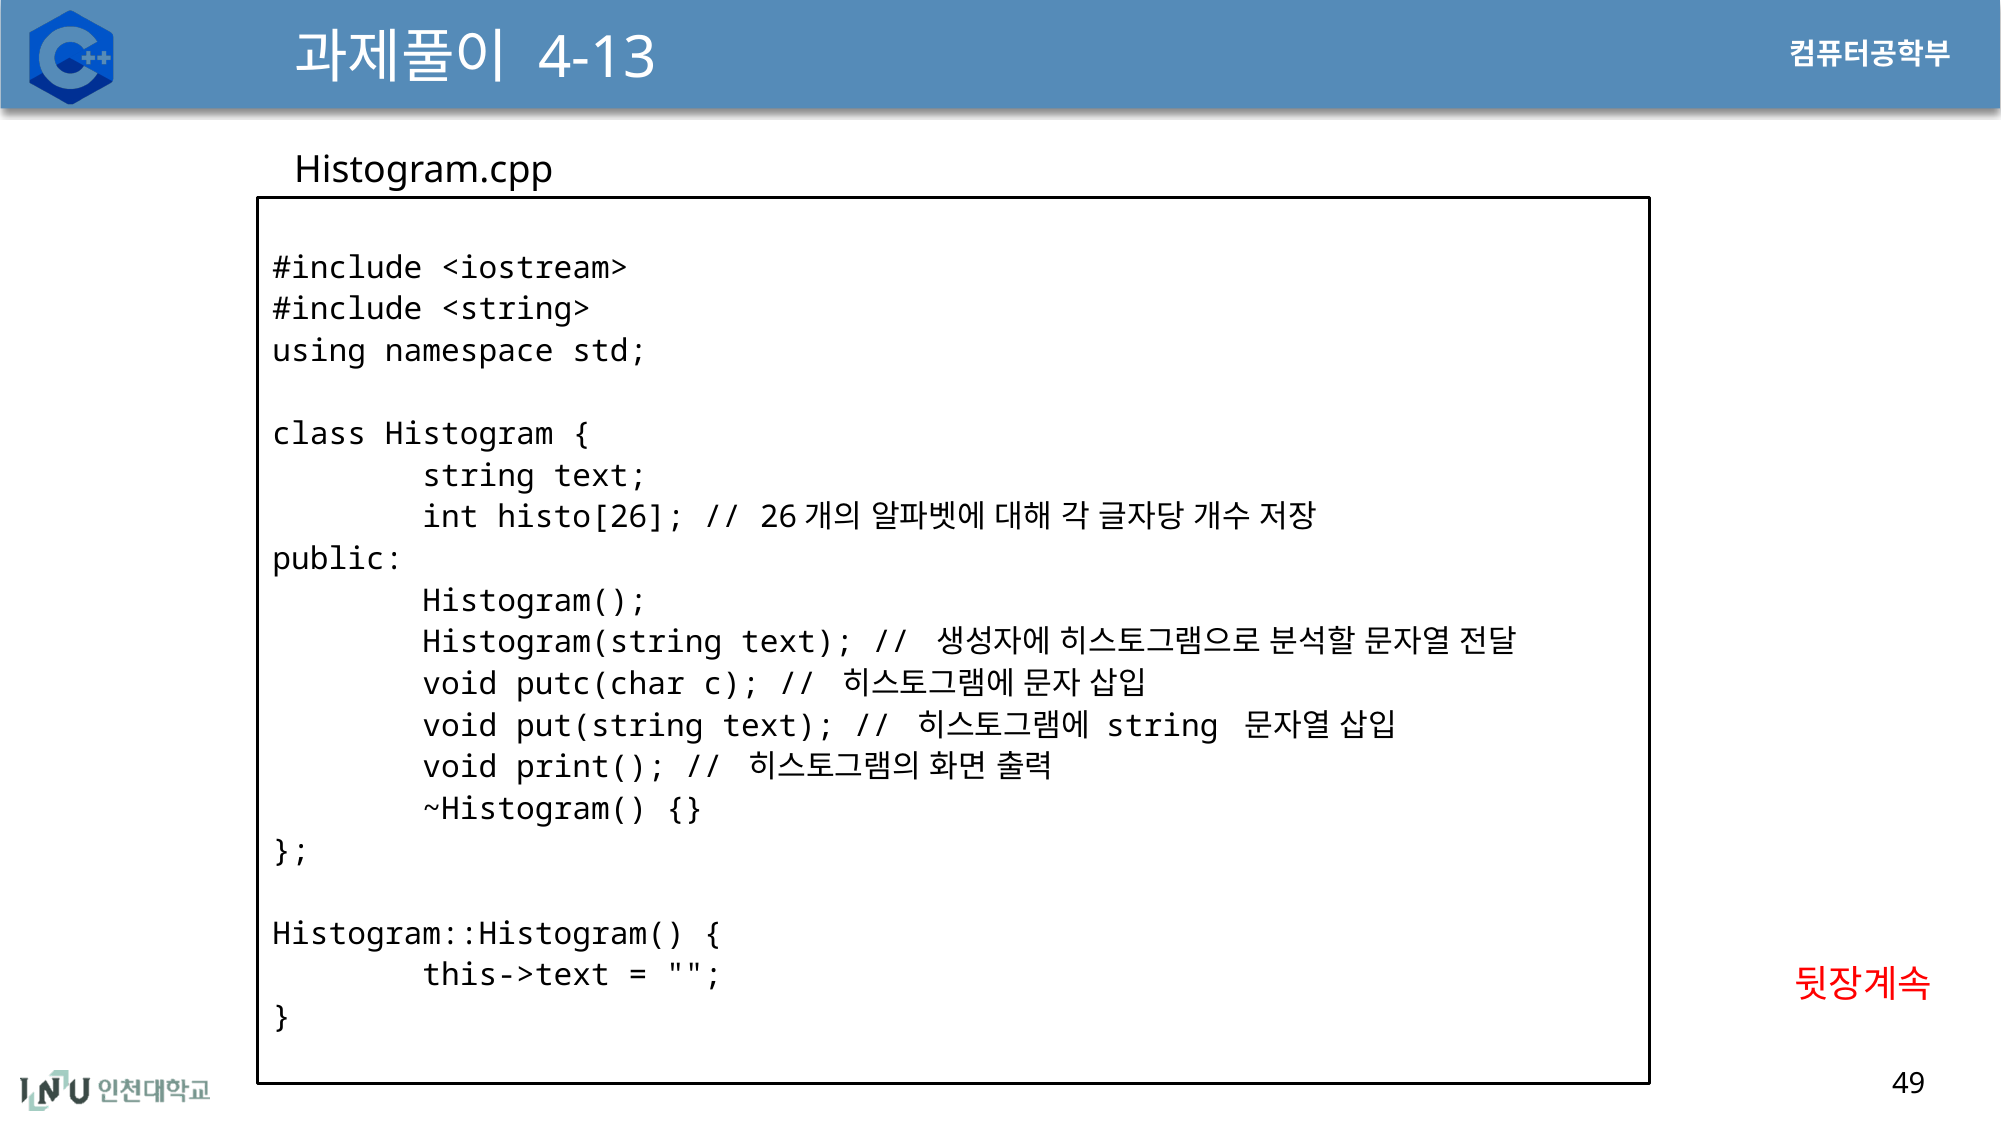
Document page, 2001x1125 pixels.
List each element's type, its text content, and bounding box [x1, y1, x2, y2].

title 과제풀이 4-13 [279, 7, 1390, 102]
text_box Histogram.cpp [279, 137, 776, 197]
text_box 뒷장계속 [1779, 952, 2000, 1012]
list #include <iostream> #include <string> using namespace std; class Histogram { string text; int histo[26]; // 26개의 알파벳에 대해 각 글자당 개수 저장 public: Histogram(); Histogram(string text); // 생성자에 히스토그램으로 분석할 문자열 전달 void putc(char c); // 히스토그램에 문자 삽입 void put(string text); // 히스토그램에 string 문자열 삽입 void print(); // 히스토그램의 화면 출력 ~Histogram() {} }; Histogram::Histogram() { this->text = ""; } [256, 196, 1651, 1085]
picture [19, 0, 125, 116]
